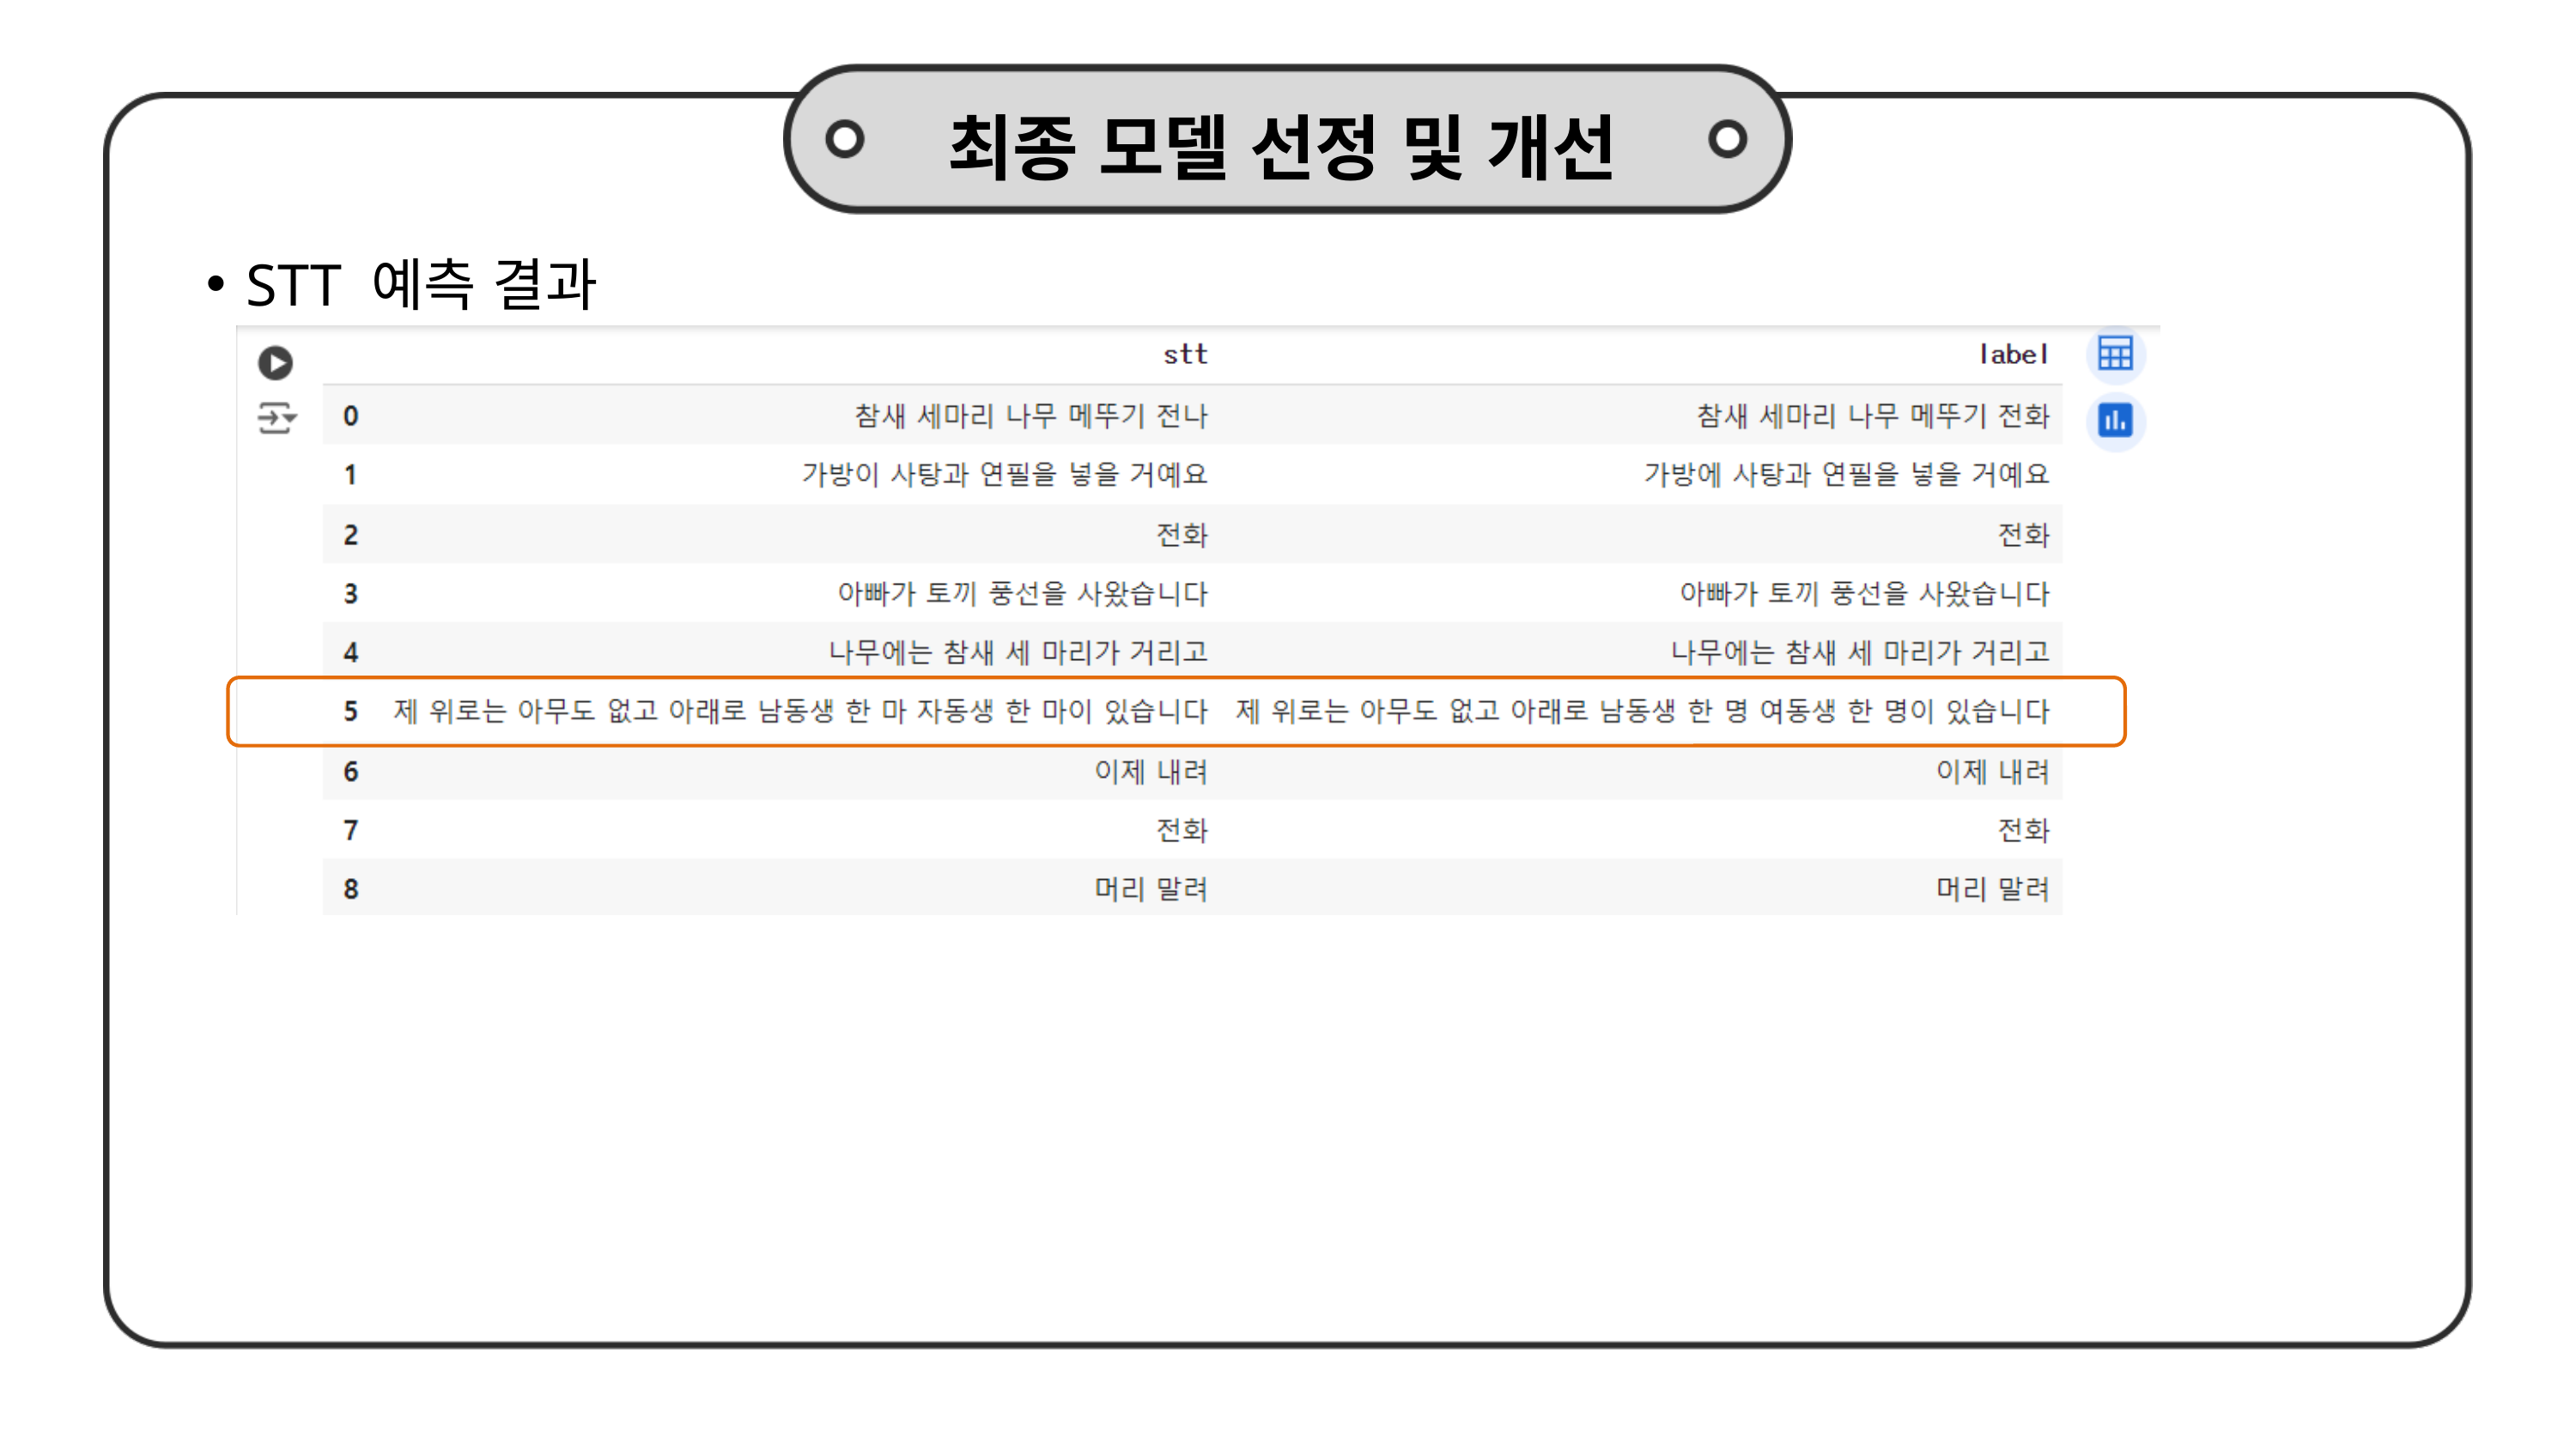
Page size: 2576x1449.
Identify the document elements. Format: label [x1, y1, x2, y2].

picture [103, 64, 2473, 1349]
